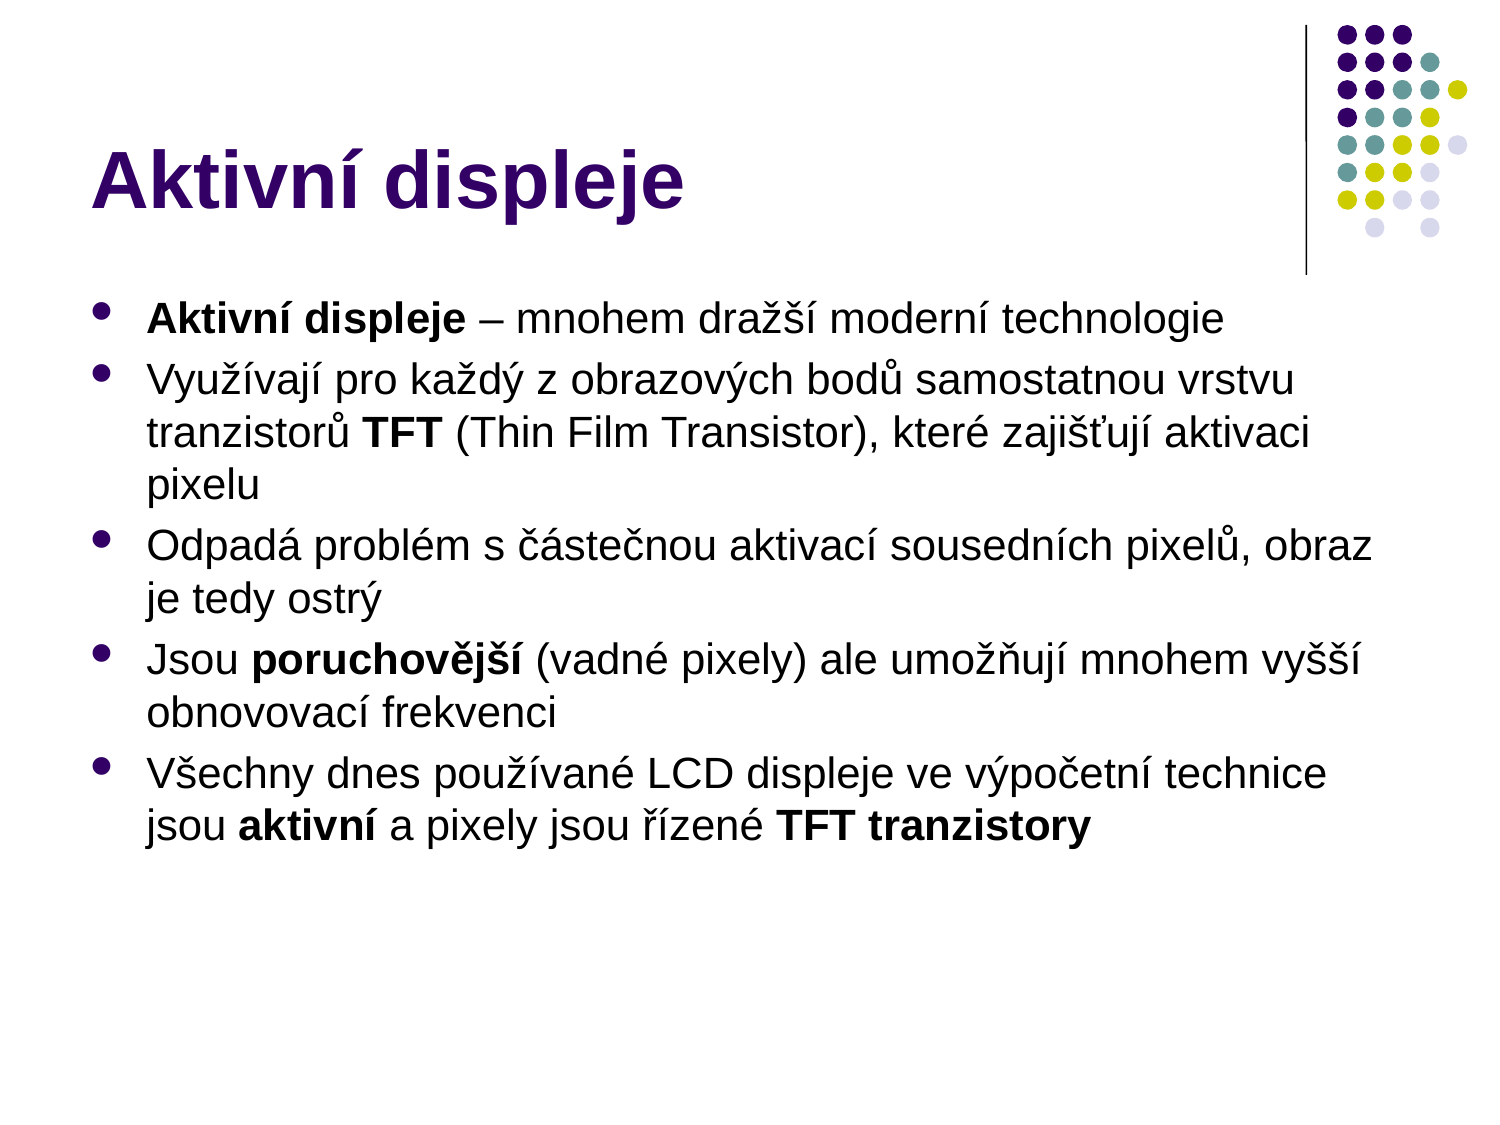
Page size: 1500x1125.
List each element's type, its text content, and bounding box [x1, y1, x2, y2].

title Aktivní displeje [75, 20, 1313, 233]
list Aktivní displeje – mnohem dražší moderní technologie Využívají pro každý z obrazových bodů samostatnou vrstvu tranzistorů TFT (Thin Film Transistor), které zajišťují aktivaci pixelu Odpadá problém s částečnou aktivací sousedních pixelů, obraz je tedy ostrý Jsou poruchovější (vadné pixely) ale umožňují mnohem vyšší obnovovací frekvenci Všechny dnes používané LCD displeje ve výpočetní technice jsou aktivní a pixely jsou řízené TFT tranzistory [75, 282, 1425, 1006]
